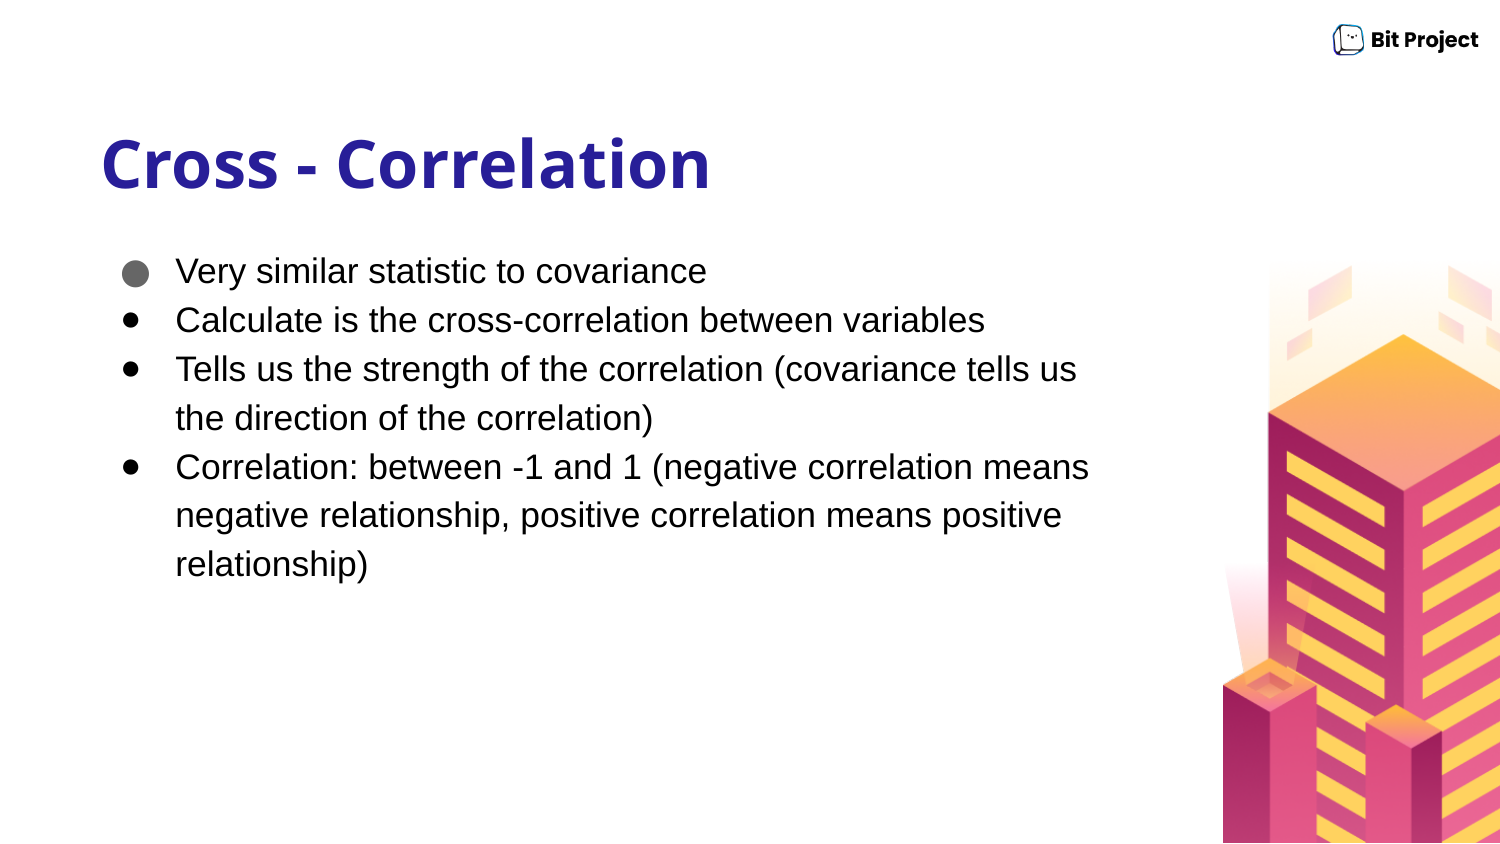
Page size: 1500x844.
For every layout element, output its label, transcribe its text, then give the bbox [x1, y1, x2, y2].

title Cross - Correlation [85, 107, 1075, 226]
list Very similar statistic to covariance Calculate is the cross-correlation between variables Tells us the strength of the correlation (covariance tells us the direction of the correlation) Correlation: between -1 and 1 (negative correlation means negative relationship, positive correlation means positive relationship) [85, 226, 1151, 798]
picture [1332, 23, 1483, 56]
picture [1223, 247, 1500, 843]
